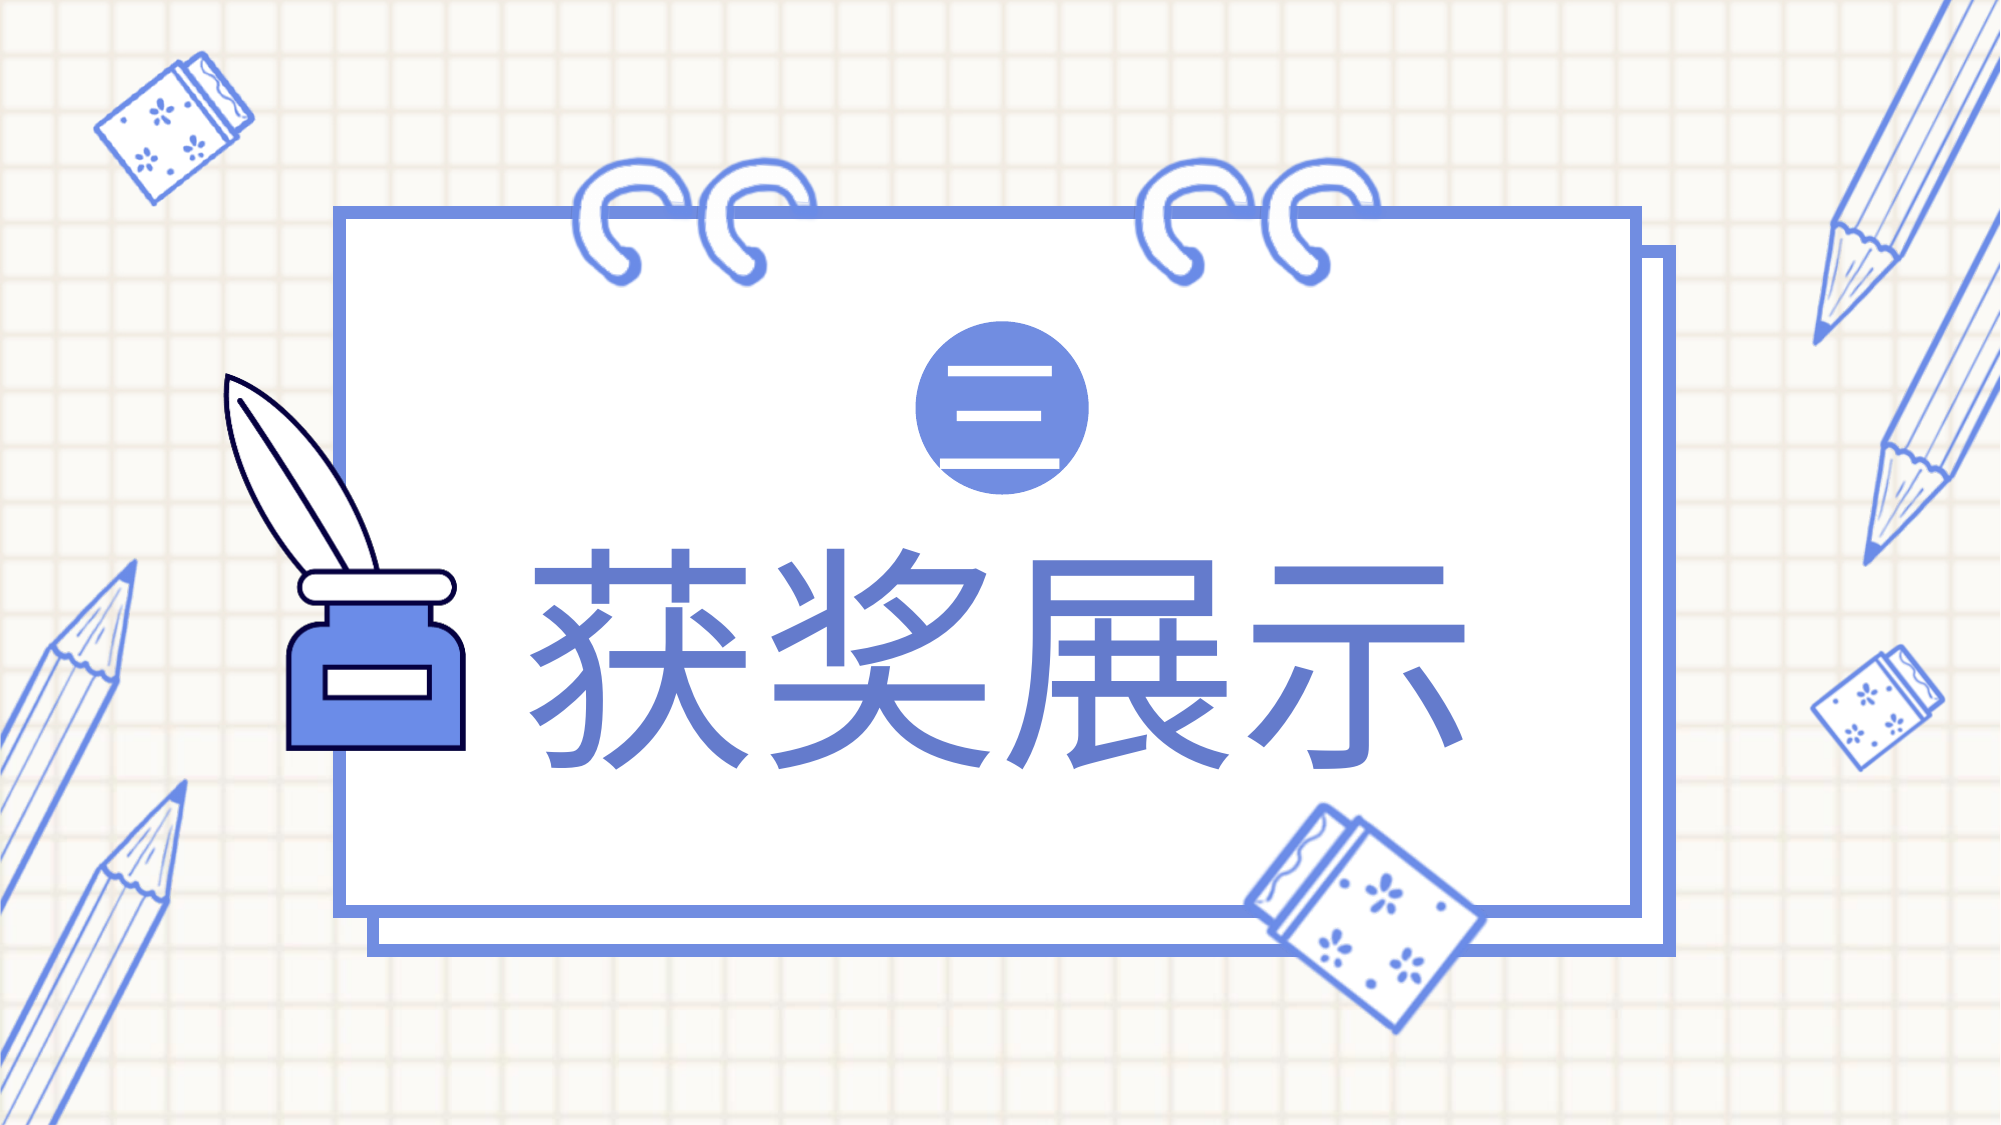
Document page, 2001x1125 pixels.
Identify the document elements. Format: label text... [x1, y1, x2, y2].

text_box 获奖展示 [506, 503, 1494, 806]
text_box 三 [916, 323, 1084, 504]
picture [0, 0, 2001, 1125]
